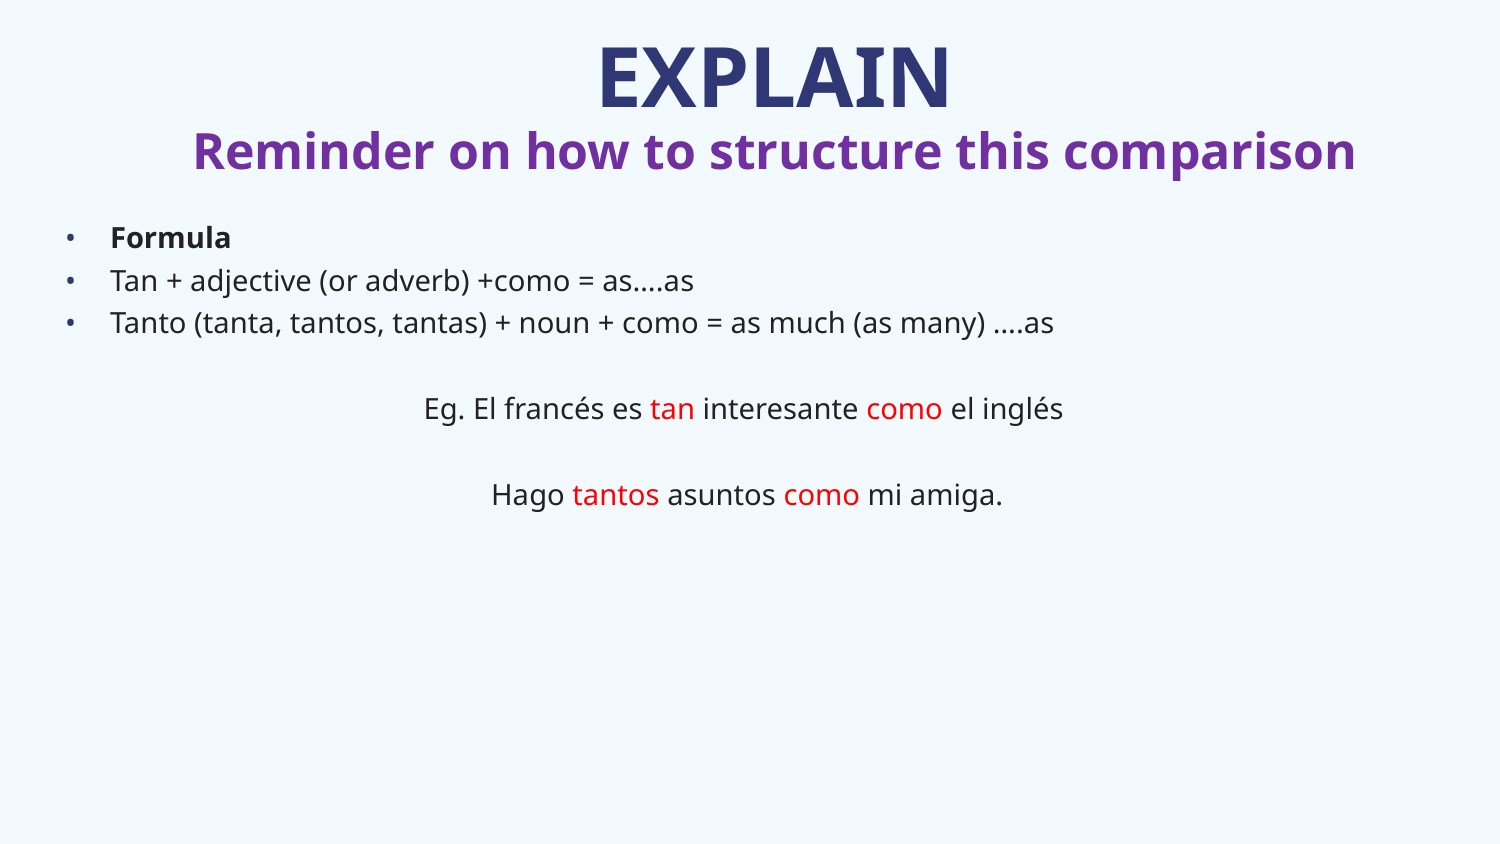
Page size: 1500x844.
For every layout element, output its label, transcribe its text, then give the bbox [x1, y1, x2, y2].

title EXPLAIN Reminder on how to structure this comparison [50, 28, 1500, 188]
list Formula Tan + adjective (or adverb) +como = as….as Tanto (tanta, tantos, tantas) + noun + como = as much (as many) ….as Eg. El francés es tan interesante como el inglés Hago tantos asuntos como mi amiga. [50, 215, 1445, 751]
